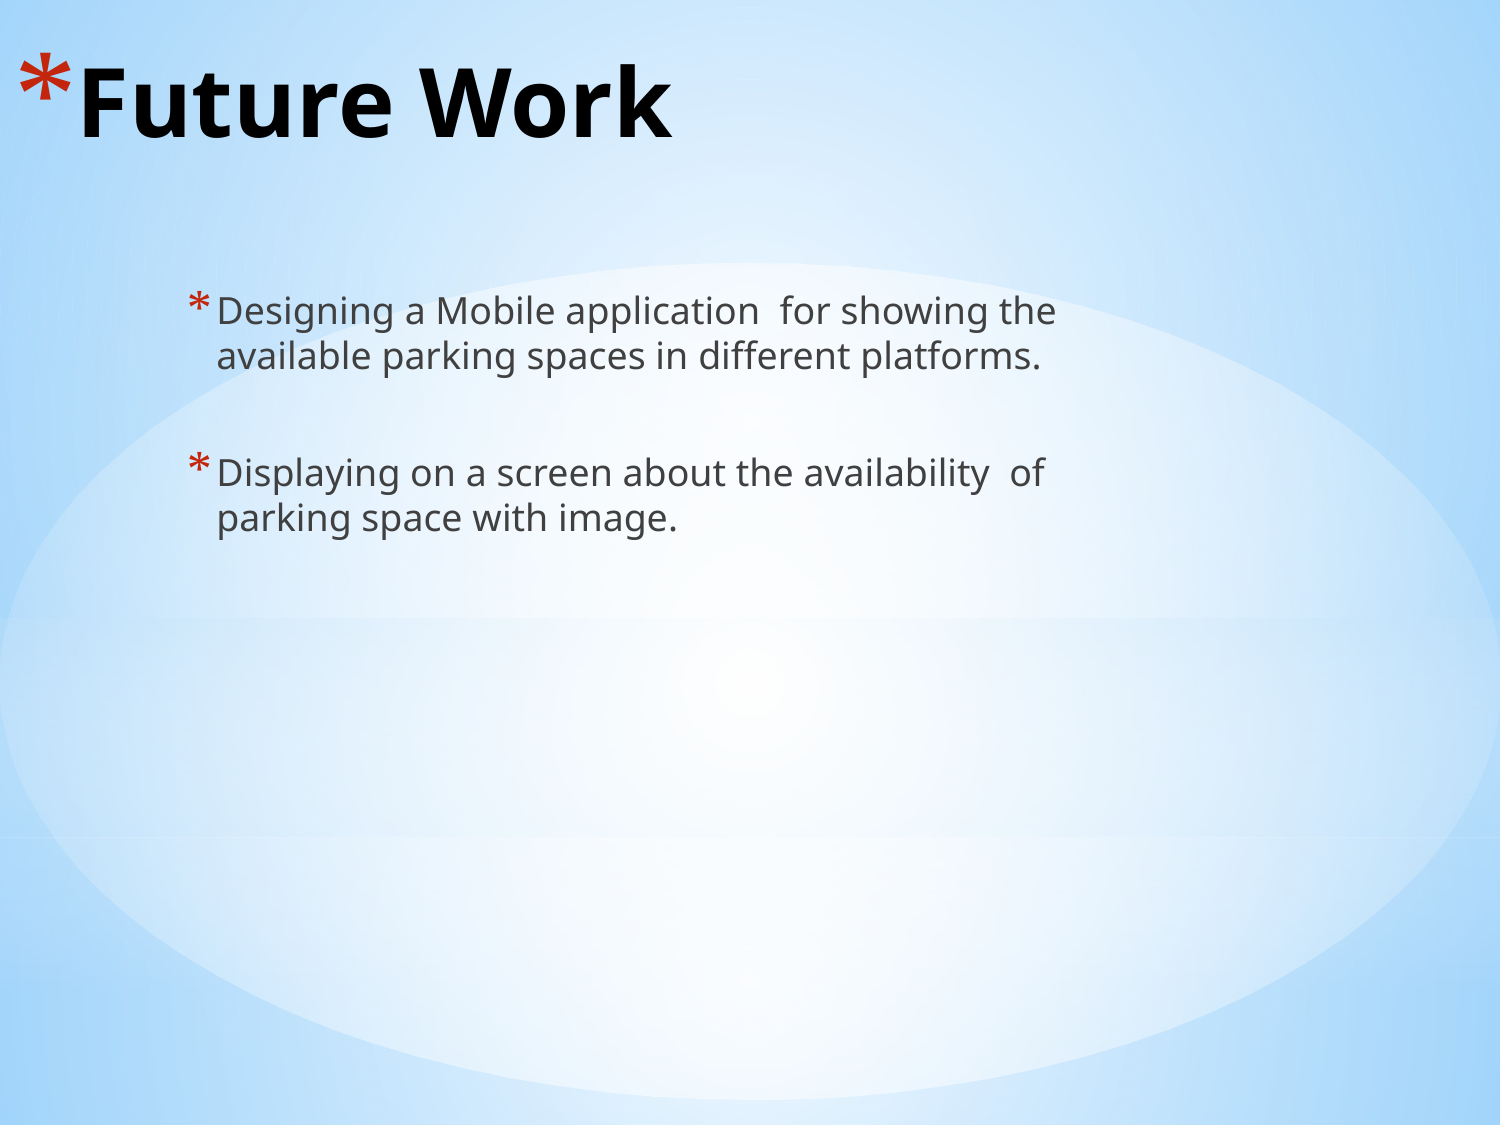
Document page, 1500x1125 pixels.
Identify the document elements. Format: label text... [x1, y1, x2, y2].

text_box Designing a Mobile application for showing the available parking spaces in different platforms. Displaying on a screen about the availability of parking space with image. [164, 221, 1146, 553]
title Future Work [0, 34, 1069, 222]
